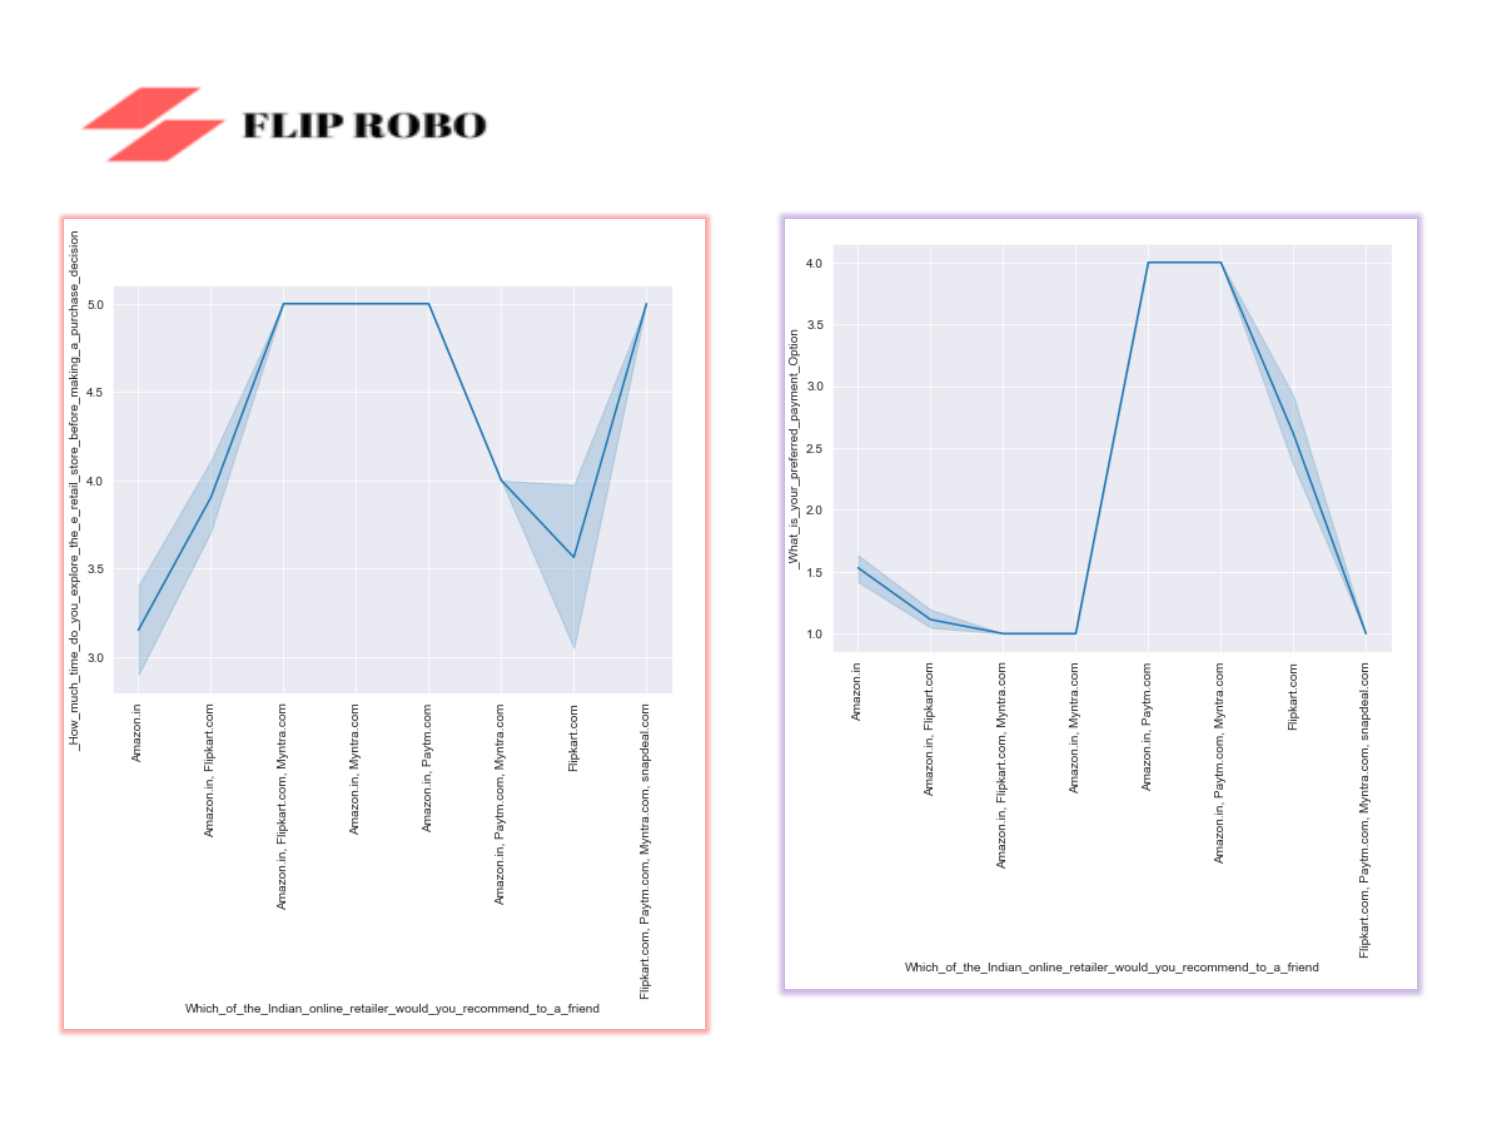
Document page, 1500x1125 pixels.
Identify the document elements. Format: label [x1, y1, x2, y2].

picture [64, 219, 706, 1029]
picture [64, 66, 526, 191]
picture [785, 219, 1417, 989]
